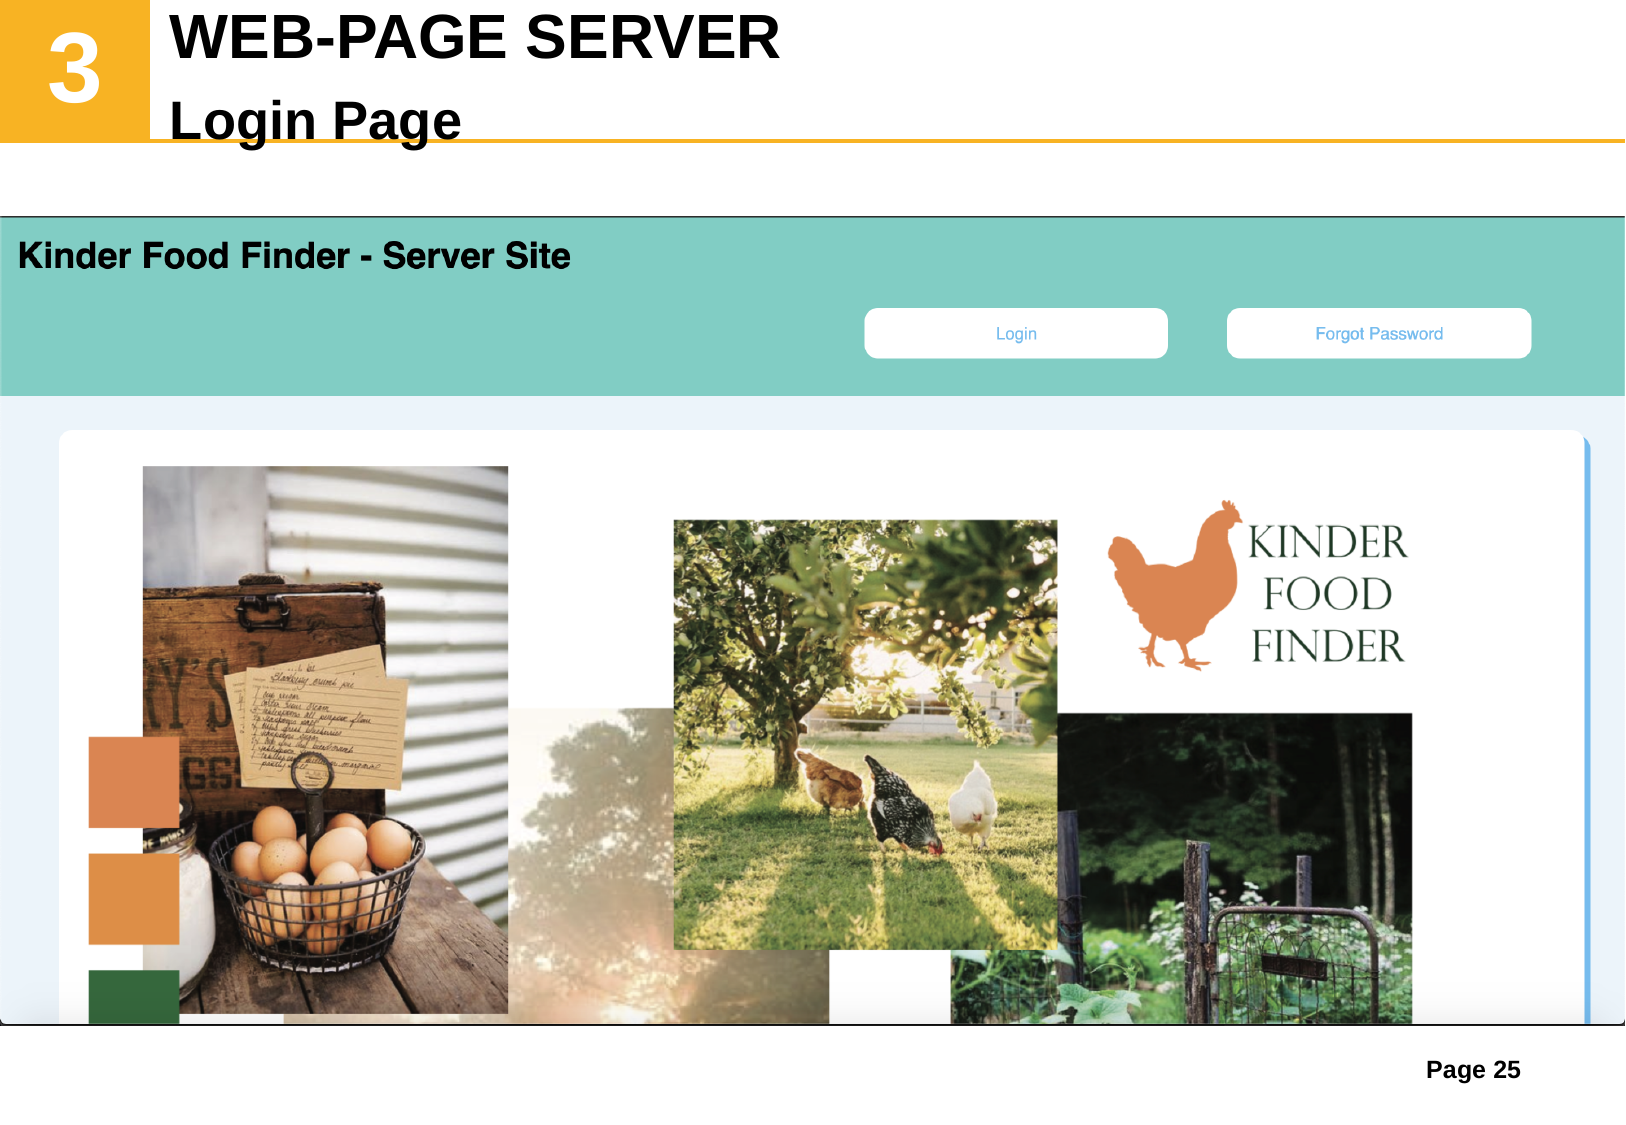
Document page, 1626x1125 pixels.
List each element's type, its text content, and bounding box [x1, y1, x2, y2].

picture [0, 216, 1625, 1026]
title 3 [0, 0, 150, 142]
list WEB-PAGE SERVER Login Page [154, 0, 1625, 142]
